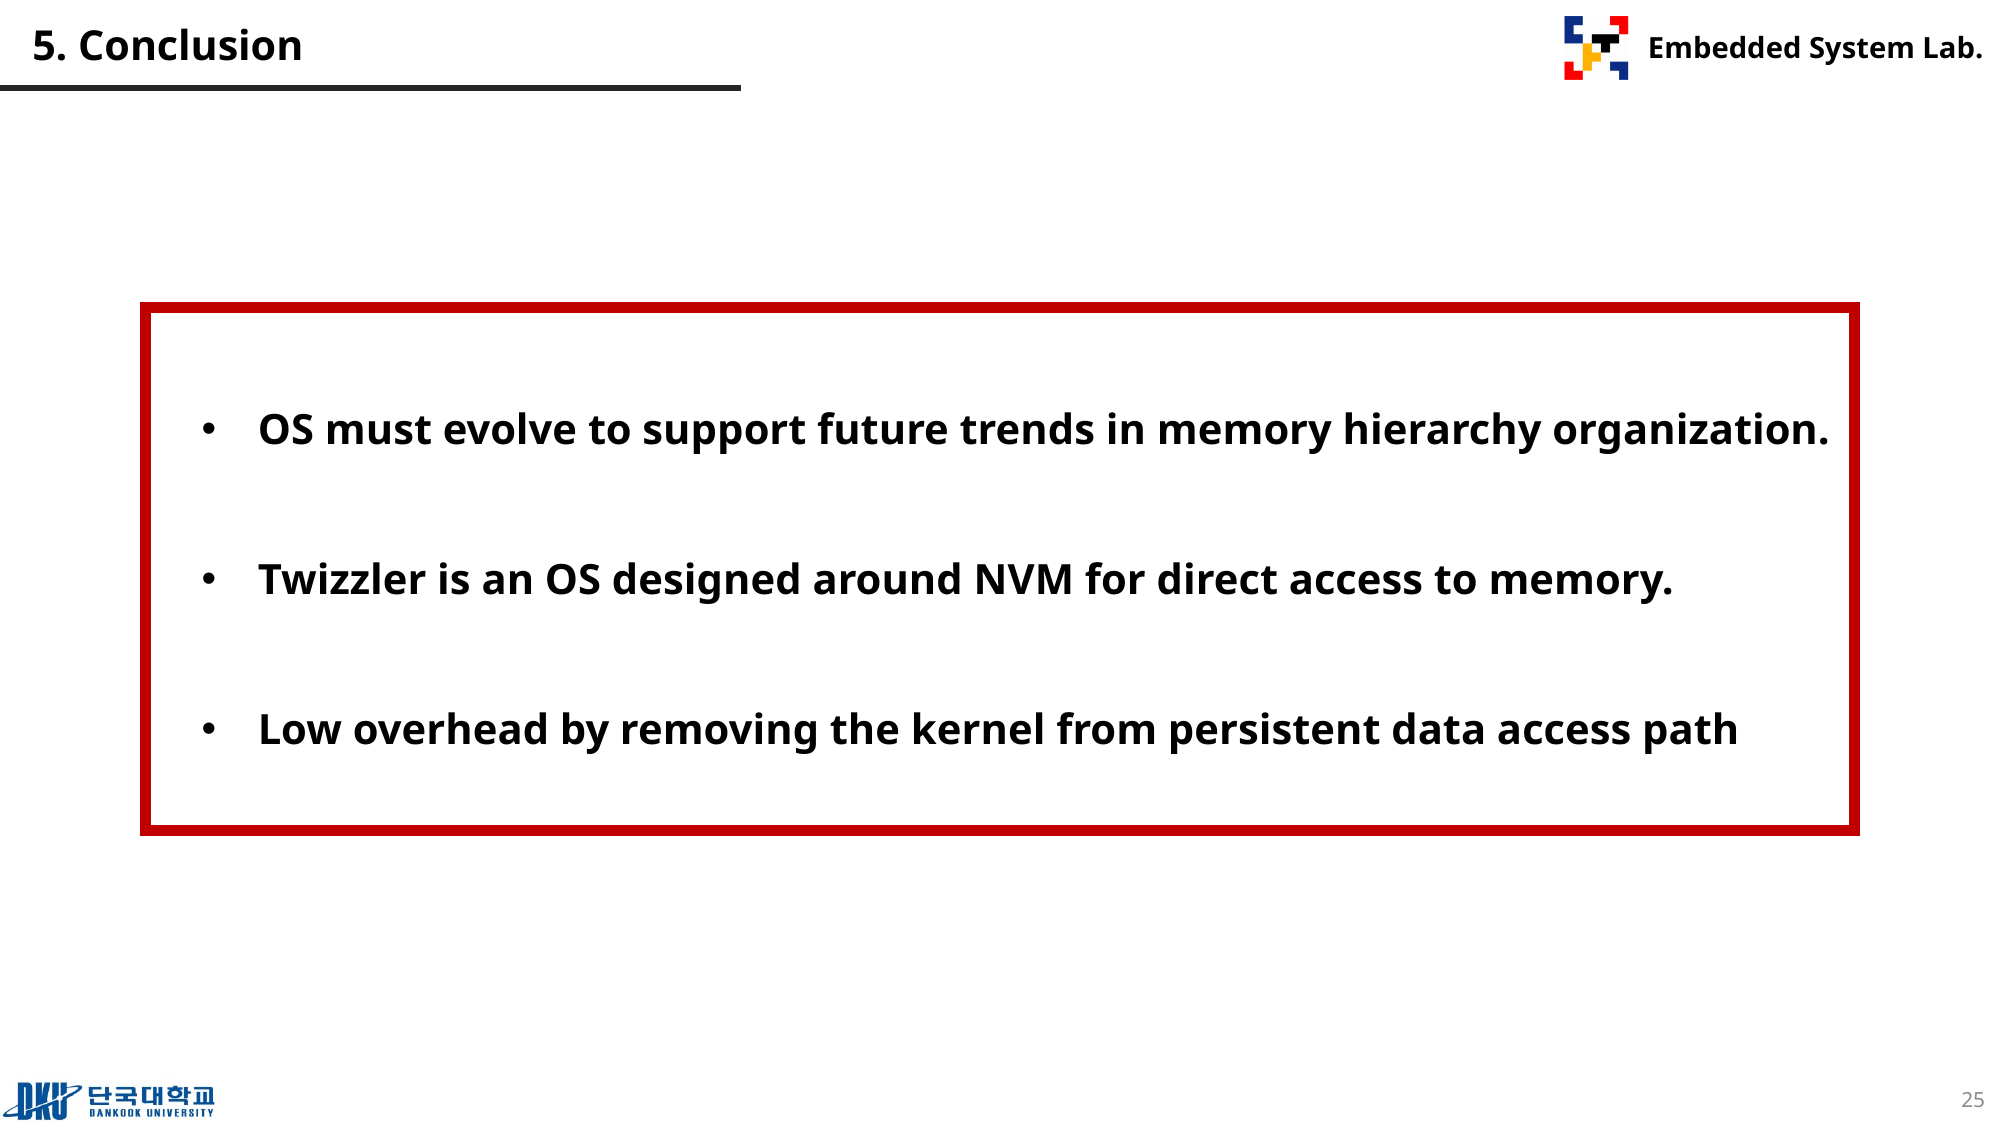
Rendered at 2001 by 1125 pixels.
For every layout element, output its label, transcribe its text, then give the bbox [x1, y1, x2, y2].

slide_number 25 [1550, 1076, 2000, 1125]
picture [1563, 15, 1629, 81]
title 5. Conclusion [17, 17, 1474, 78]
text_box [145, 306, 1855, 831]
picture [0, 1076, 217, 1125]
text_box OS must evolve to support future trends in memory hierarchy organization. Twizzler is an OS designed around NVM for direct access to memory. Low overhead by removing the kernel from persistent data access path [186, 370, 2000, 836]
